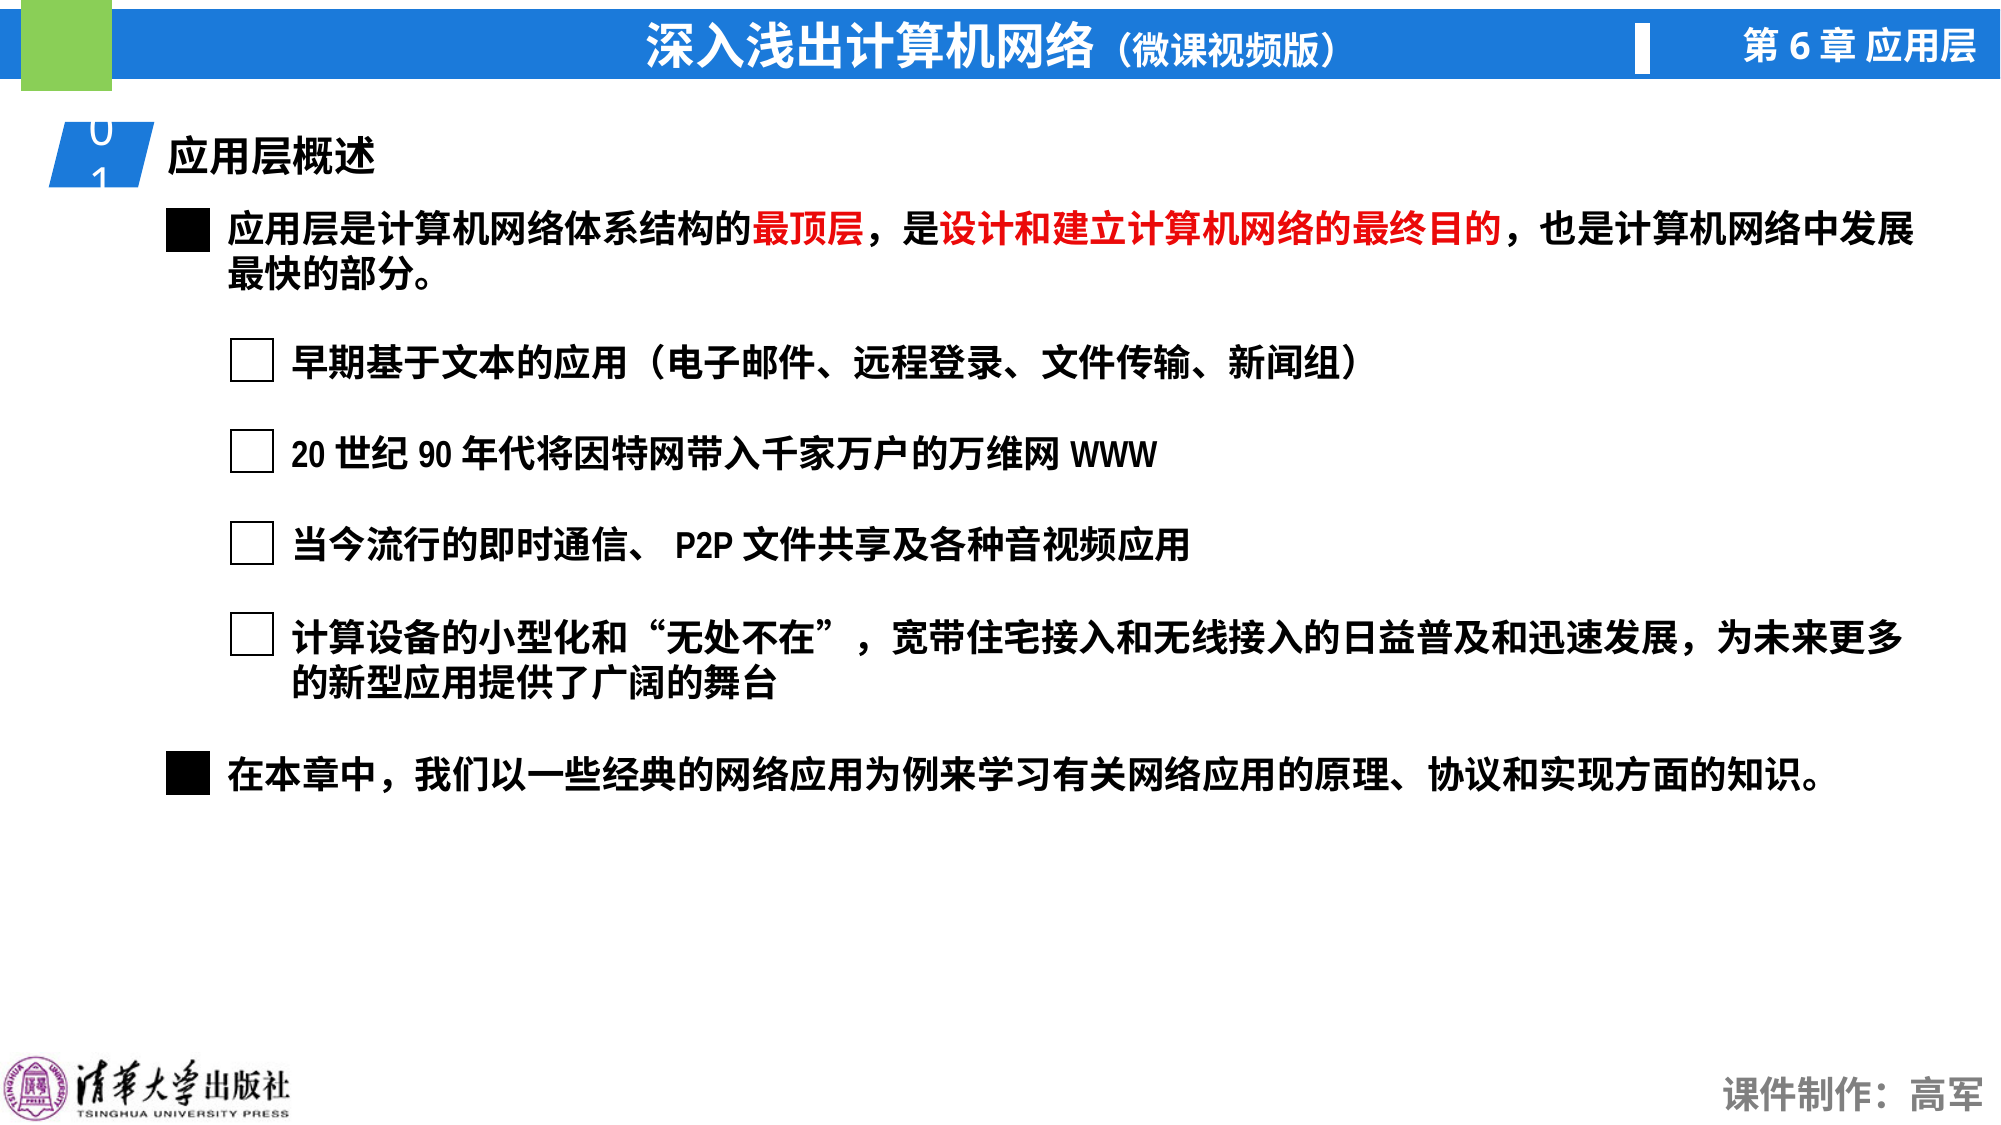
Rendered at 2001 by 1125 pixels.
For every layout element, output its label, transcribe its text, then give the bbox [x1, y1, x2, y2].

text_box [230, 429, 274, 473]
text_box 当今流行的即时通信、P2P文件共享及各种音视频应用 [276, 508, 1950, 580]
text_box 20世纪90年代将因特网带入千家万户的万维网WWW [276, 416, 1950, 489]
text_box [230, 521, 274, 565]
text_box 在本章中，我们以一些经典的网络应用为例来学习有关网络应用的原理、协议和实现方面的知识。 [212, 738, 1950, 810]
text_box [166, 751, 210, 795]
text_box [230, 338, 274, 382]
text_box 应用层是计算机网络体系结构的最顶层，是设计和建立计算机网络的最终目的，也是计算机网络中发展最快的部分。 [212, 195, 1950, 306]
text_box 计算设备的小型化和“无处不在”，宽带住宅接入和无线接入的日益普及和迅速发展，为未来更多的新型应用提供了广阔的舞台 [276, 599, 1950, 719]
text_box [230, 612, 274, 656]
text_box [49, 122, 1066, 189]
text_box 早期基于文本的应用（电子邮件、远程登录、文件传输、新闻组） [276, 325, 1950, 397]
text_box [166, 208, 210, 252]
picture [0, 1052, 310, 1125]
